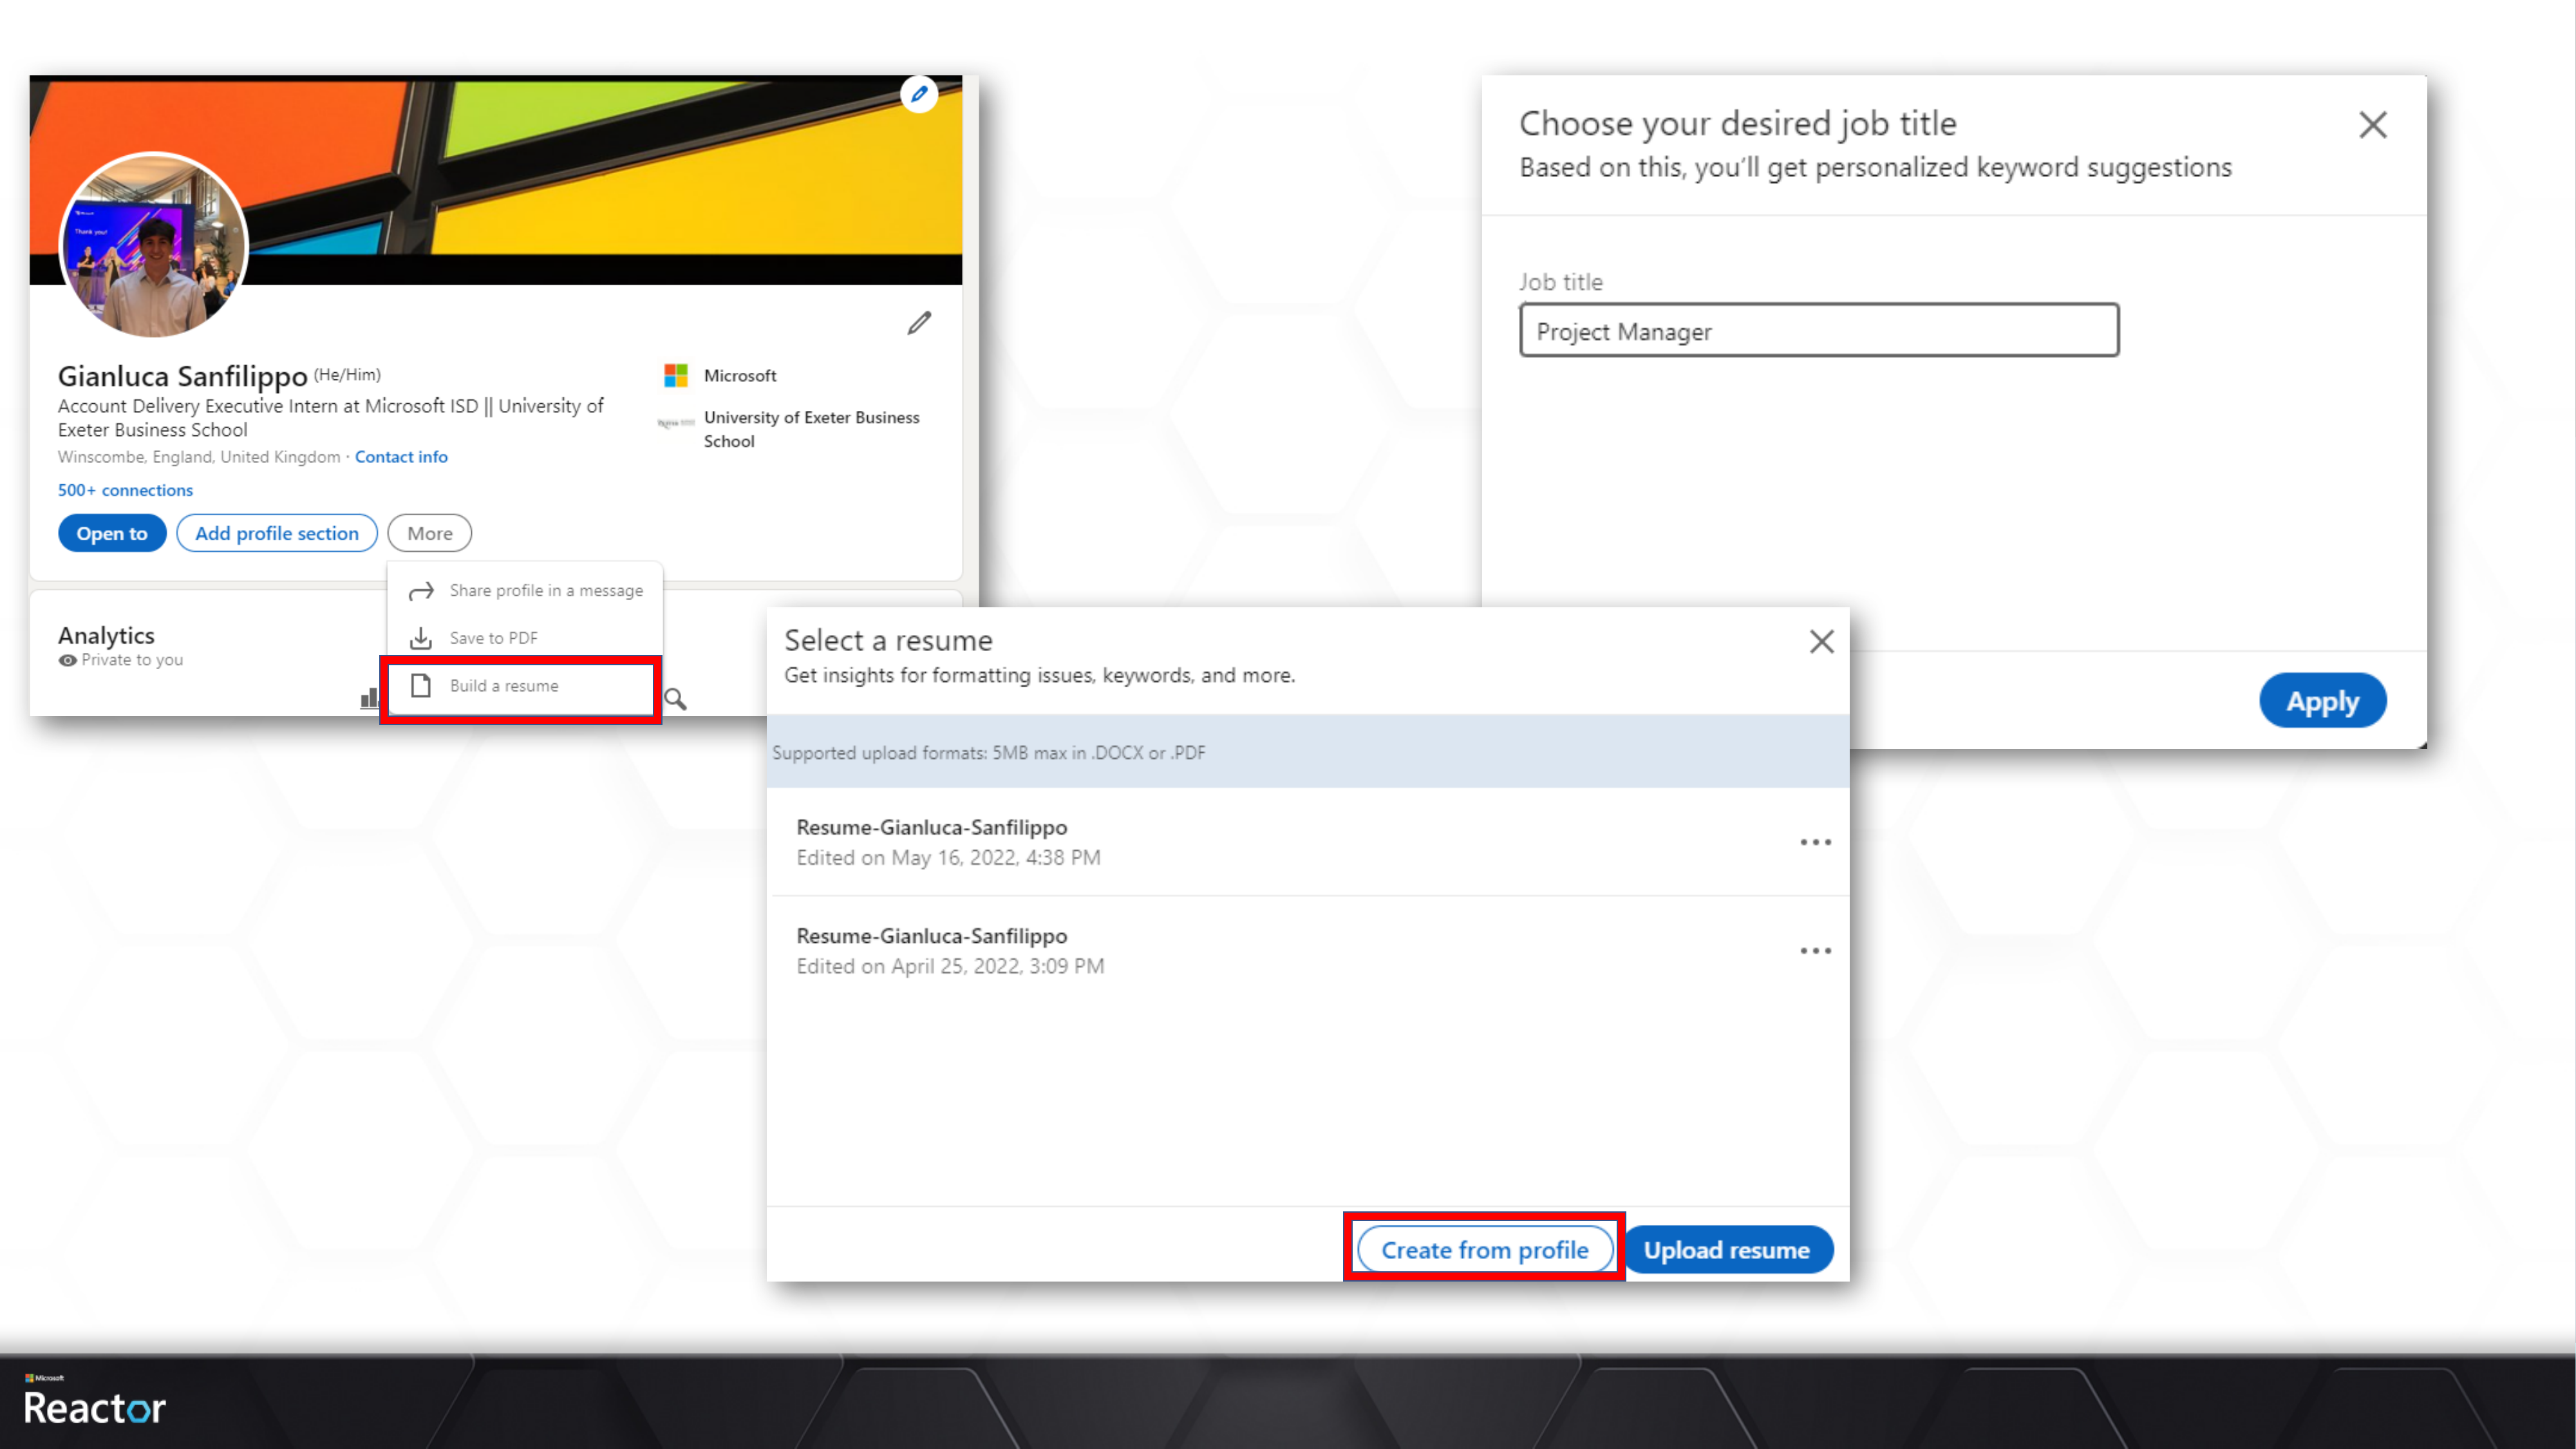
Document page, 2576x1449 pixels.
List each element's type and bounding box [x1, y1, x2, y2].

picture [0, 0, 2576, 1449]
text_box [379, 716, 663, 725]
